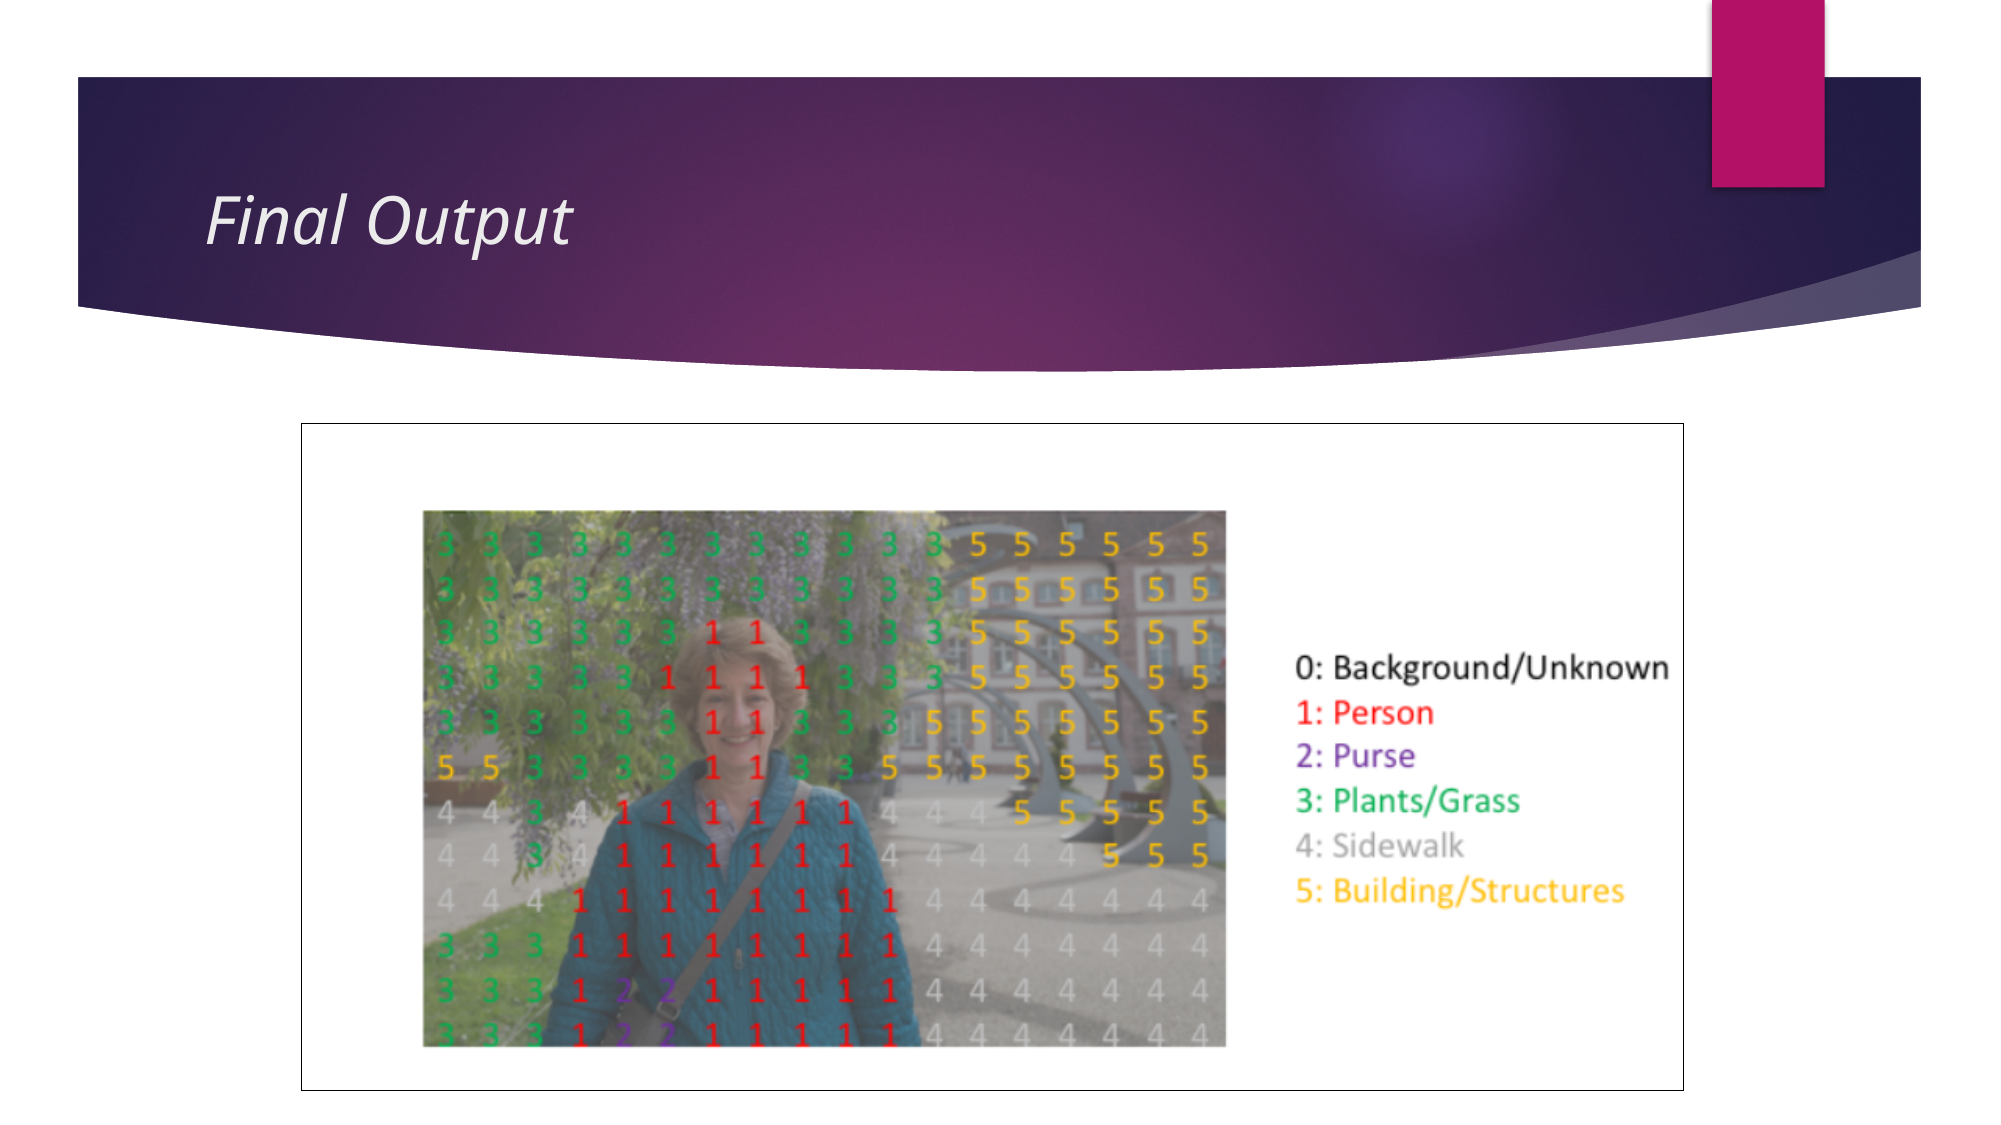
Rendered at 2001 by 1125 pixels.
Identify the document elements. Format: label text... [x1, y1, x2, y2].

picture [300, 422, 1685, 1091]
title Final Output [189, 159, 1627, 276]
picture [79, 78, 1920, 371]
